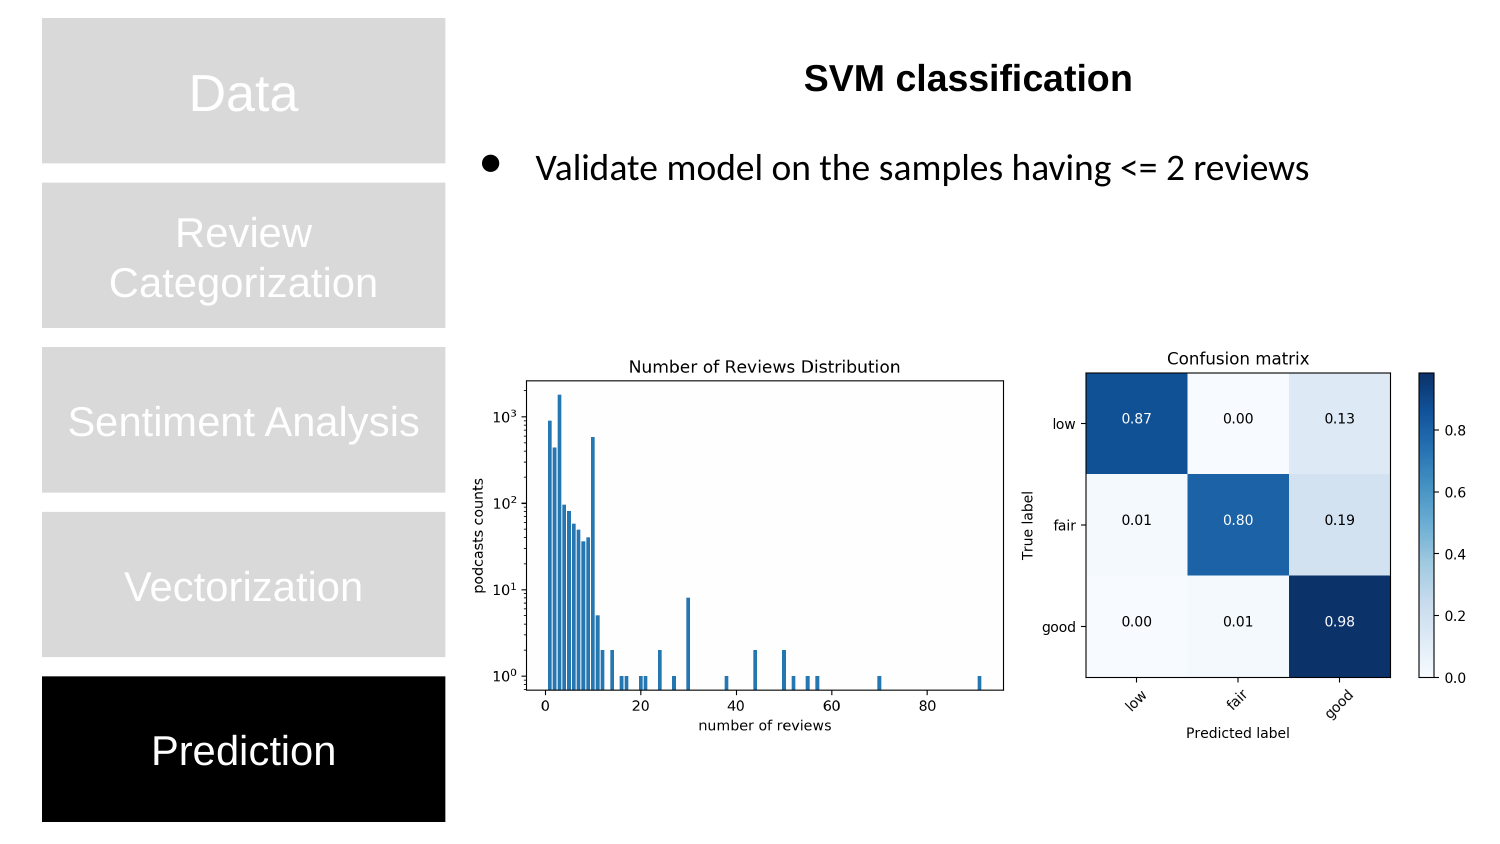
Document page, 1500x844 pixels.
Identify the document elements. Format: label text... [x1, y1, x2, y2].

text_box Sentiment Analysis [42, 347, 446, 493]
text_box Prediction [42, 676, 446, 822]
text_box Review Categorization [42, 182, 446, 328]
text_box Data [42, 18, 446, 164]
picture [462, 341, 1476, 751]
text_box SVM classification [670, 38, 1267, 121]
text_box Validate model on the samples having <= 2 reviews [445, 121, 1500, 282]
text_box Vectorization [42, 511, 446, 658]
